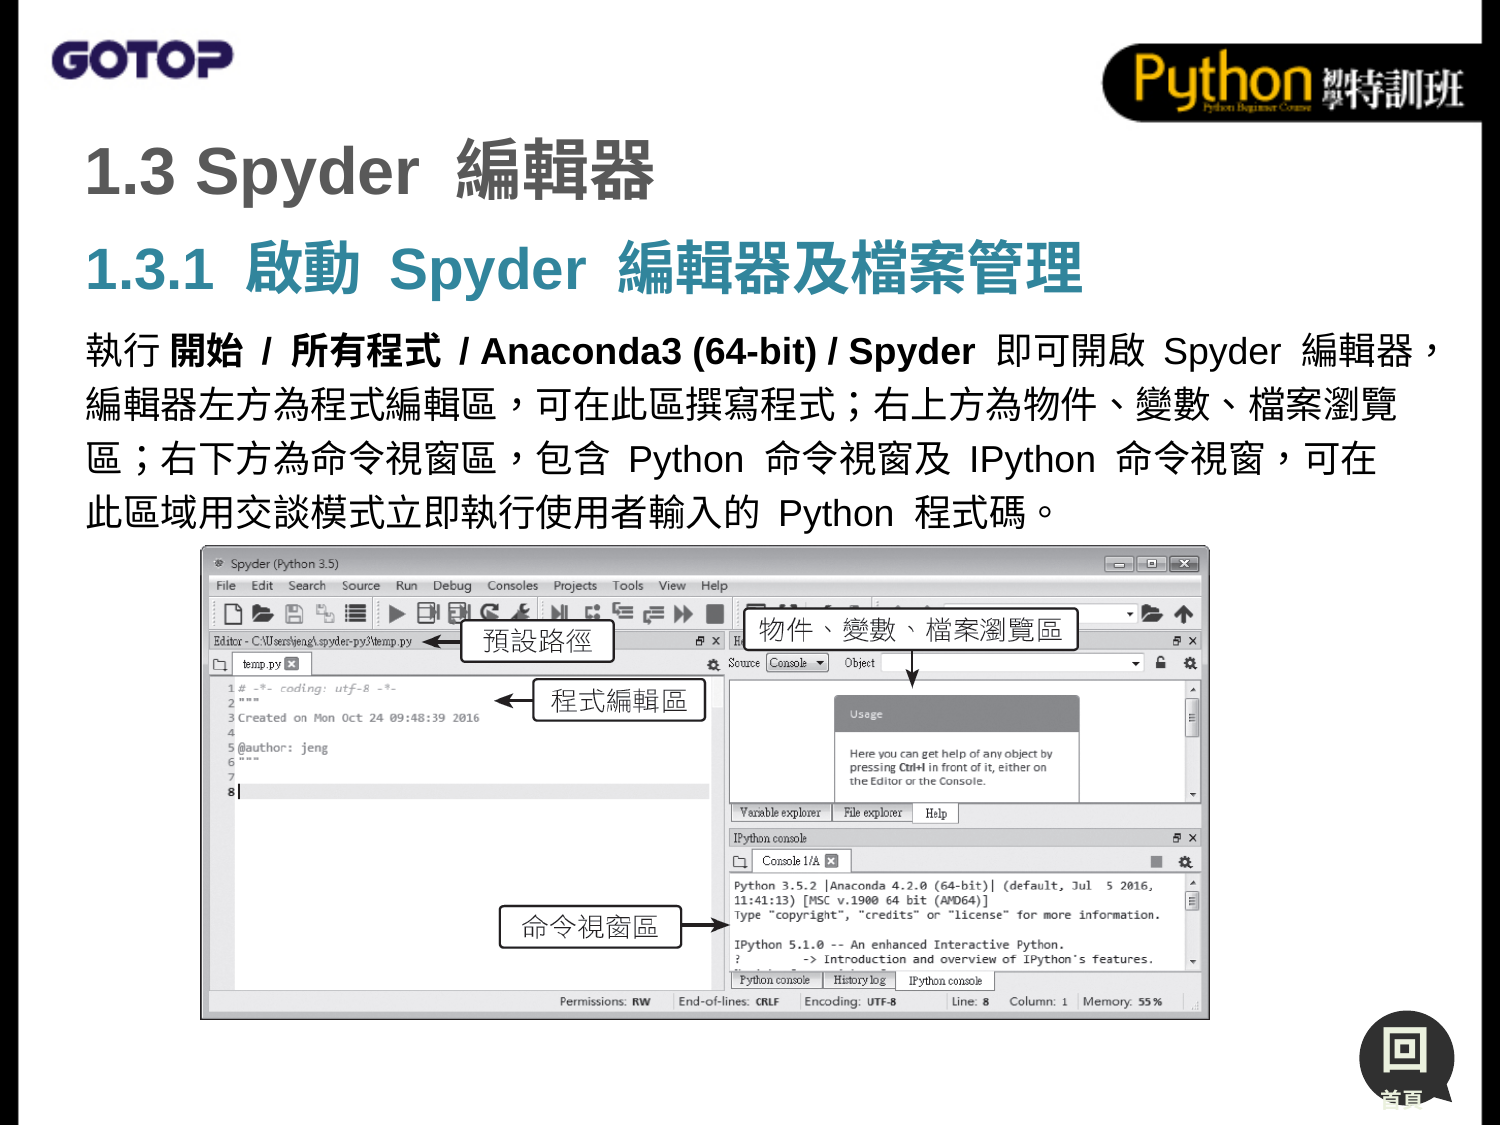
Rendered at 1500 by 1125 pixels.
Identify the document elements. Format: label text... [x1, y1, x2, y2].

title 1.3 Spyder 編輯器 [69, 125, 1436, 220]
list 1.3.1 啟動 Spyder 編輯器及檔案管理 執行 開始 / 所有程式 / Anaconda3 (64-bit) / Spyder 即可開啟 Spyder 編輯器，編輯器左方為程式編輯區，可在此區撰寫程式；右上方為物件、變數、檔案瀏覽區；右下方為命令視窗區，包含 Python 命令視窗及 IPython 命令視窗，可在此區域用交談模式立即執行使用者輸入的 Python 程式碼。 [70, 223, 1430, 1071]
picture [0, 0, 1500, 1125]
